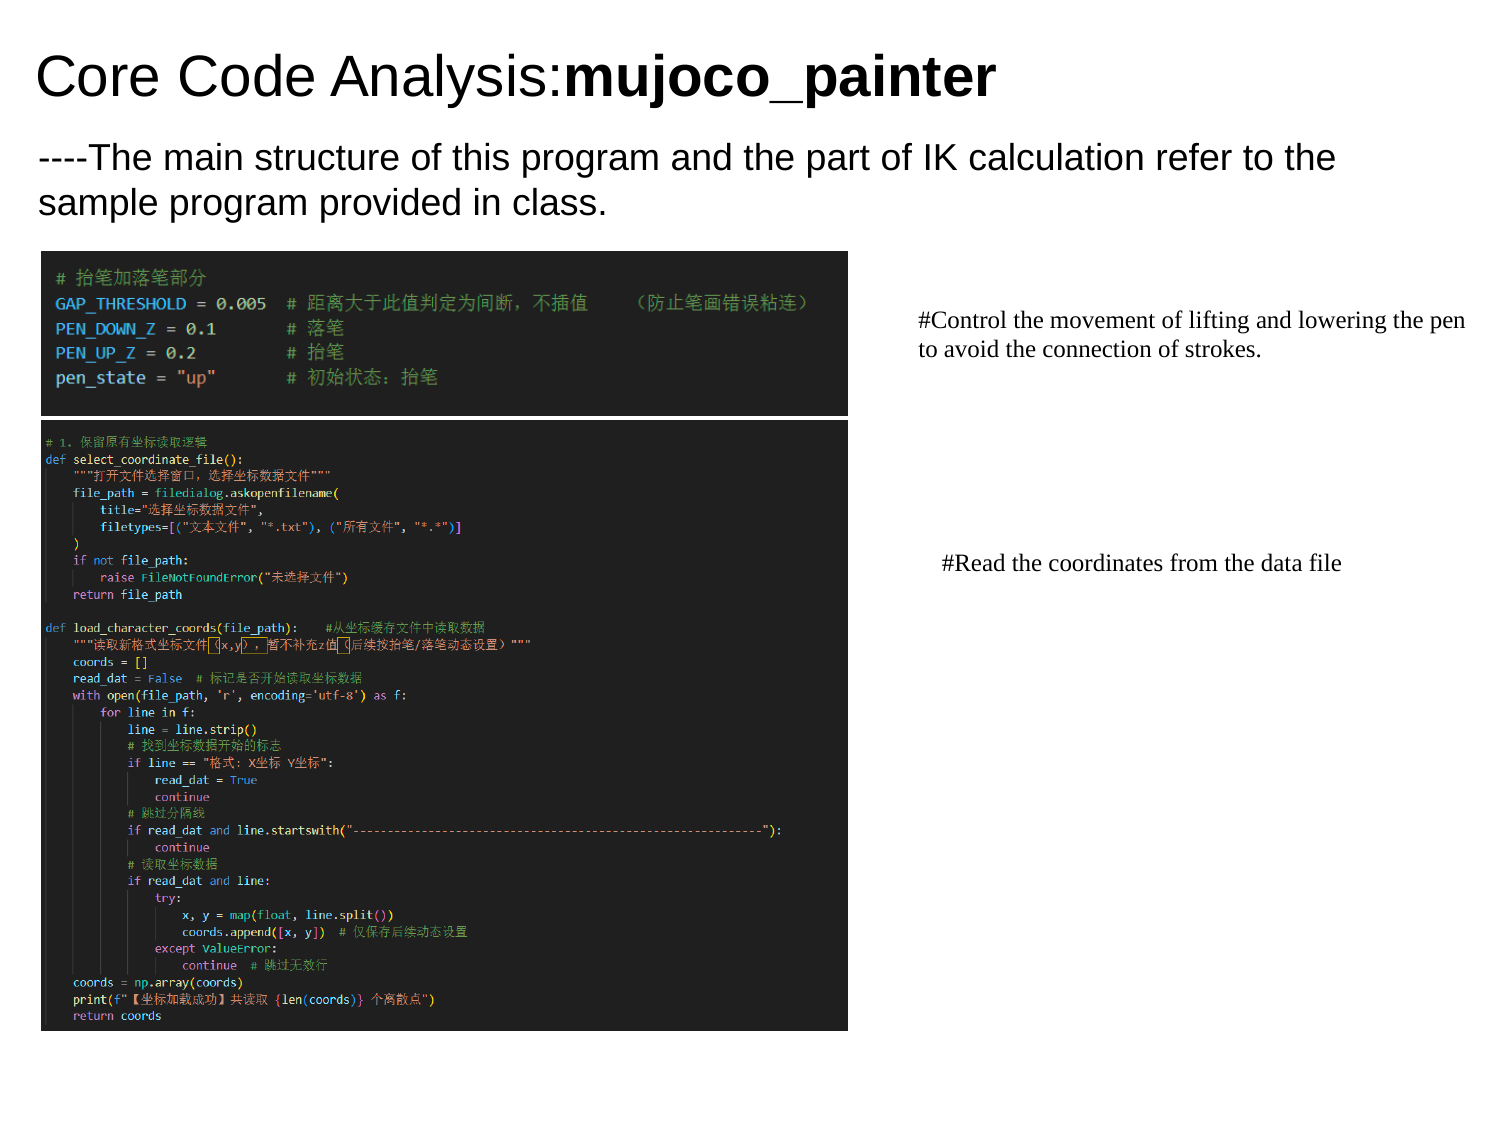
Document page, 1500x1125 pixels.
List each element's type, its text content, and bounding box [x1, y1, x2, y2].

picture [41, 420, 848, 1031]
text_box Core Code Analysis:mujoco_painter [20, 30, 1314, 186]
text_box ----The main structure of this program and the part of IK calculation refer to the sample program provided in class. [23, 125, 1354, 231]
text_box #Read the coordinates from the data file [927, 538, 1365, 584]
text_box #Control the movement of lifting and lowering the pen to avoid the connection of strokes. [903, 295, 1496, 371]
picture [41, 251, 848, 416]
